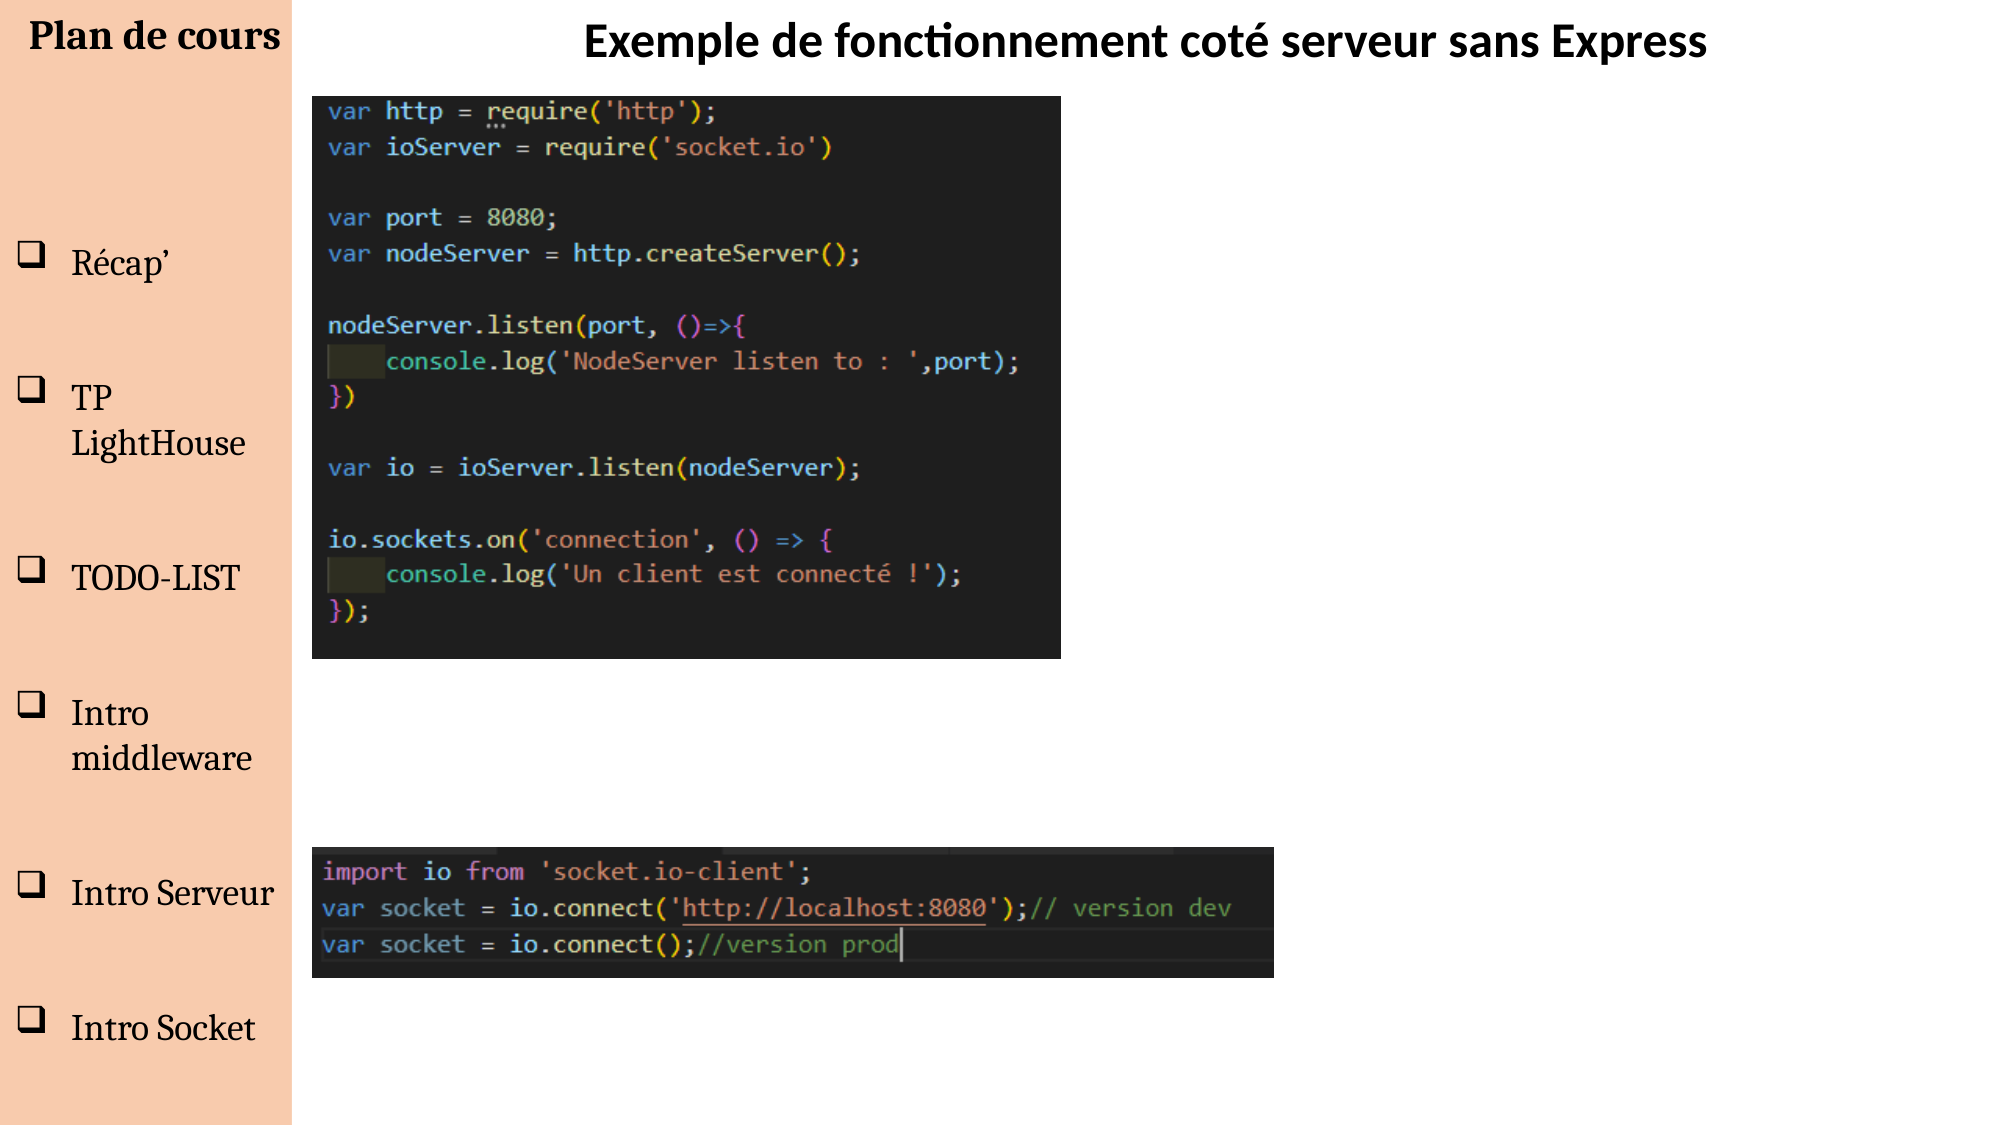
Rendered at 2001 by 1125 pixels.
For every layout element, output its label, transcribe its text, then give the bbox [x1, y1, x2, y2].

picture [312, 847, 1274, 978]
text_box Exemple de fonctionnement coté serveur sans Express [292, 0, 2000, 75]
picture [312, 96, 1061, 659]
